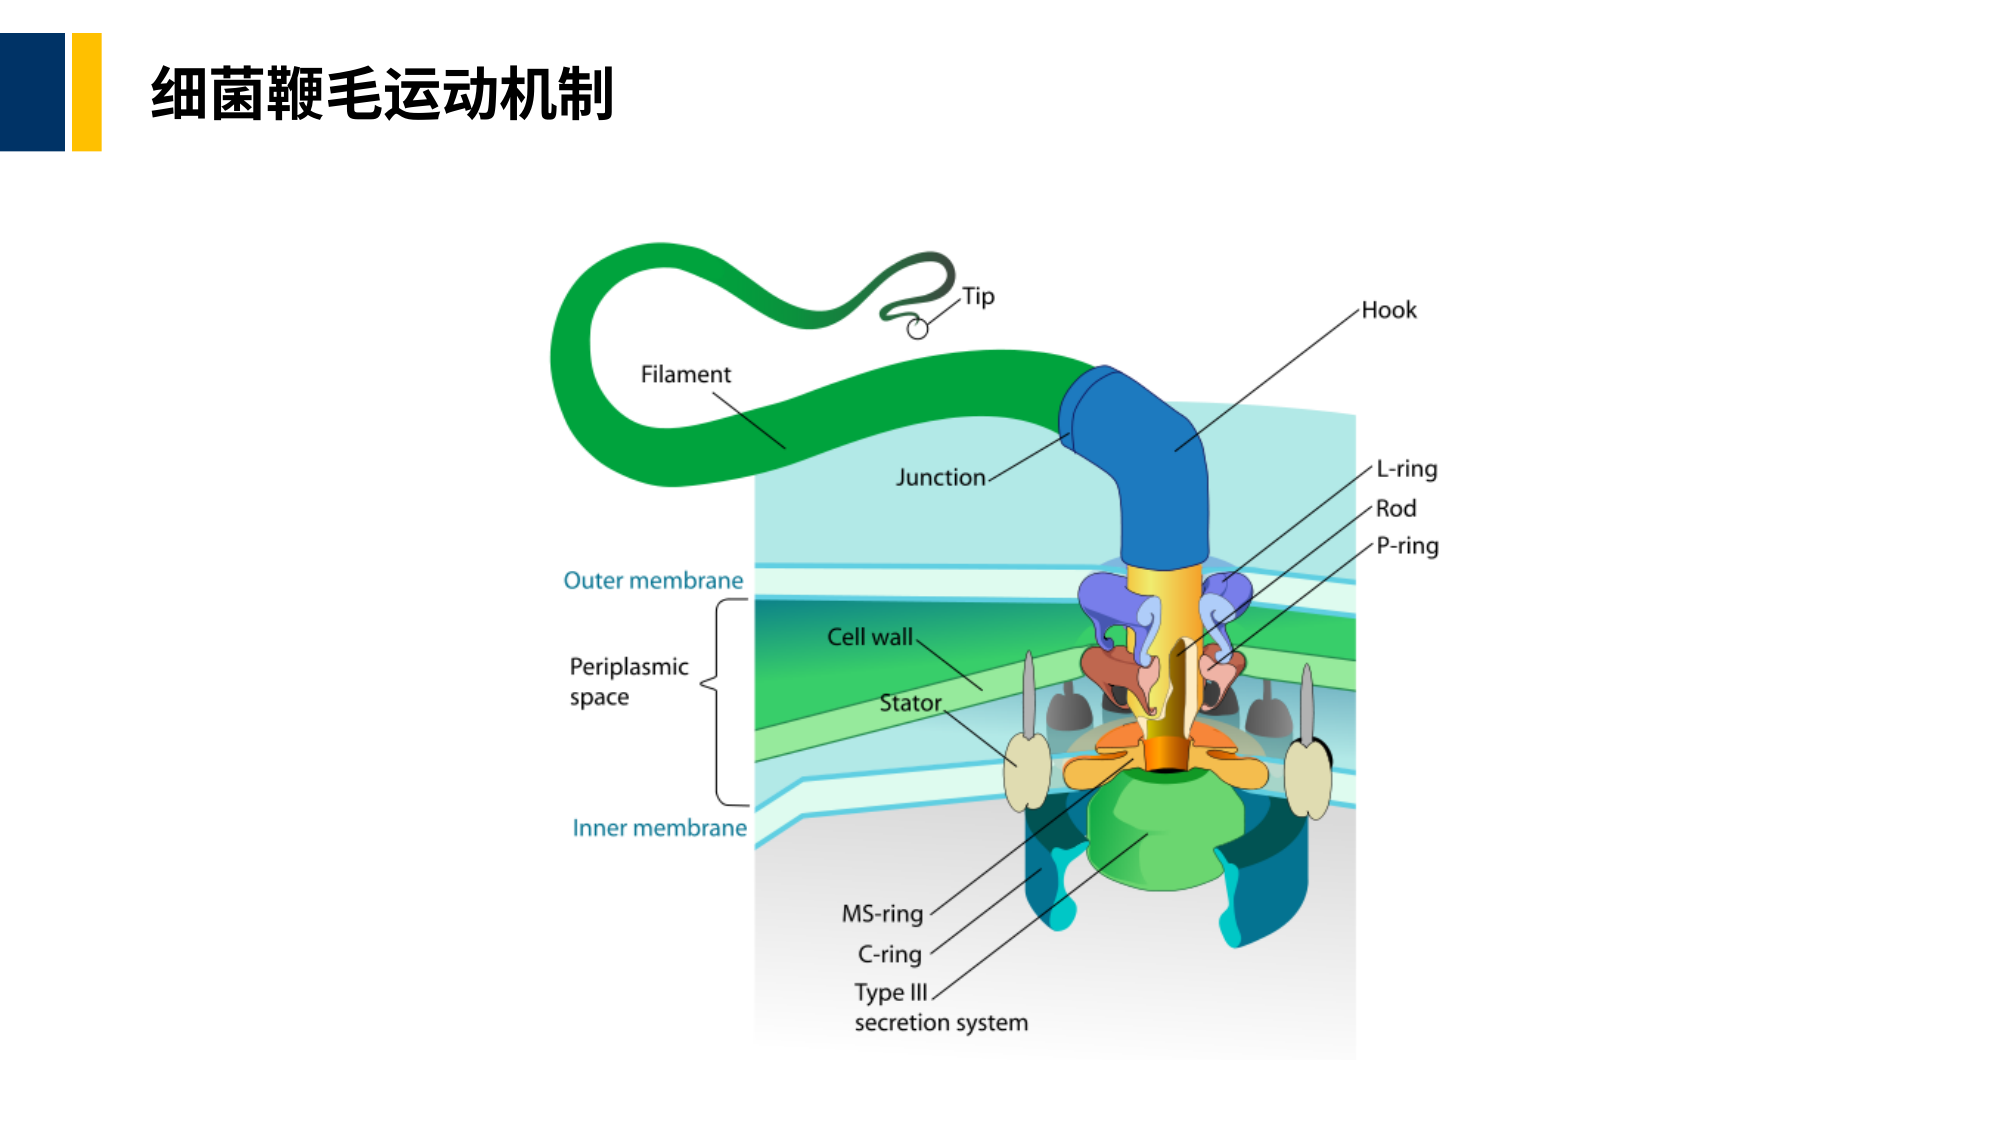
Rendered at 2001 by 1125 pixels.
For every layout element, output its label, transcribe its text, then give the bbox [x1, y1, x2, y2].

title 细菌鞭毛运动机制 [135, 33, 1950, 152]
picture [536, 232, 1464, 1060]
